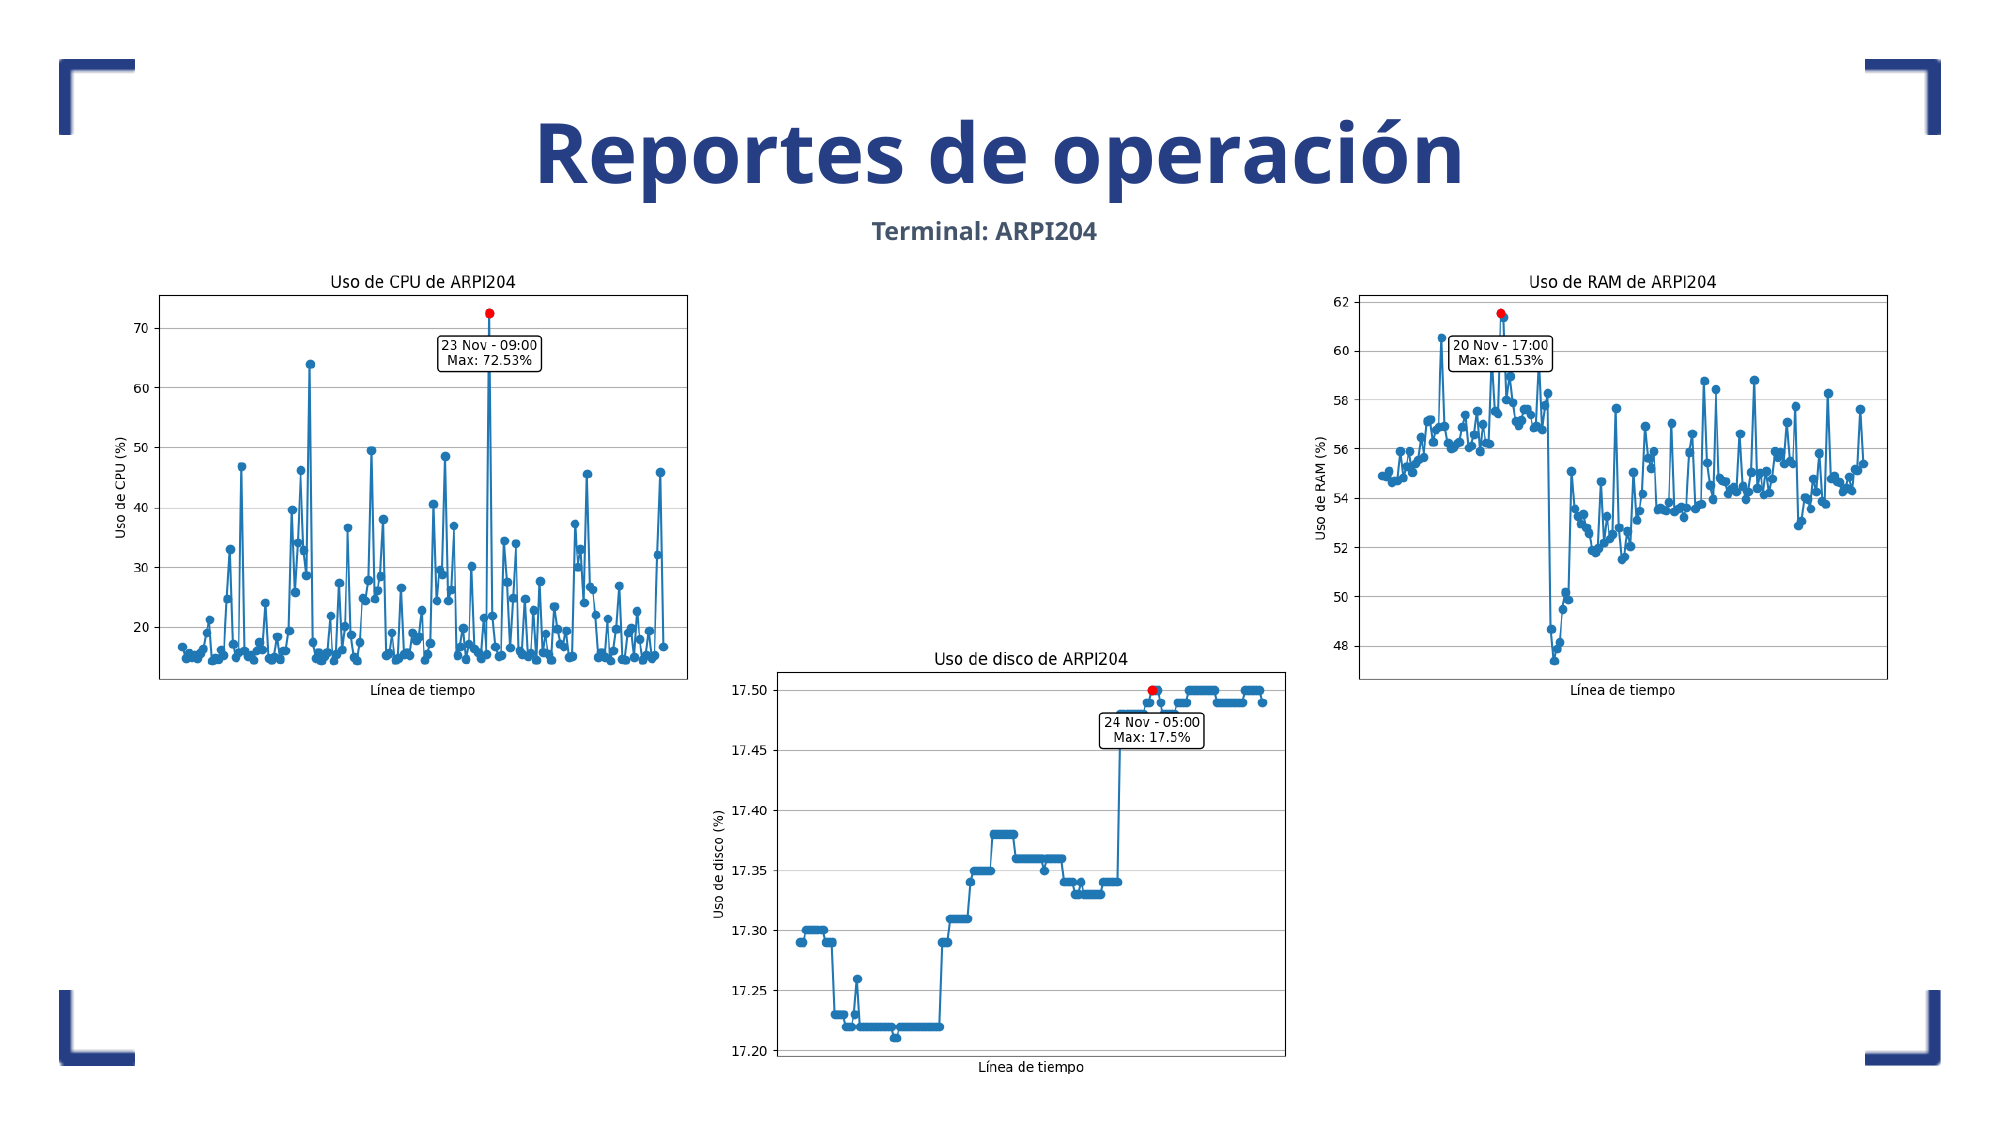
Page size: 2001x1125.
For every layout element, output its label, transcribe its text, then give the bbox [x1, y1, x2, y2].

picture [1300, 260, 1901, 711]
picture [100, 260, 1299, 1088]
text_box Reportes de operación [439, 55, 1561, 201]
text_box Terminal: ARPI204 [424, 163, 1545, 254]
